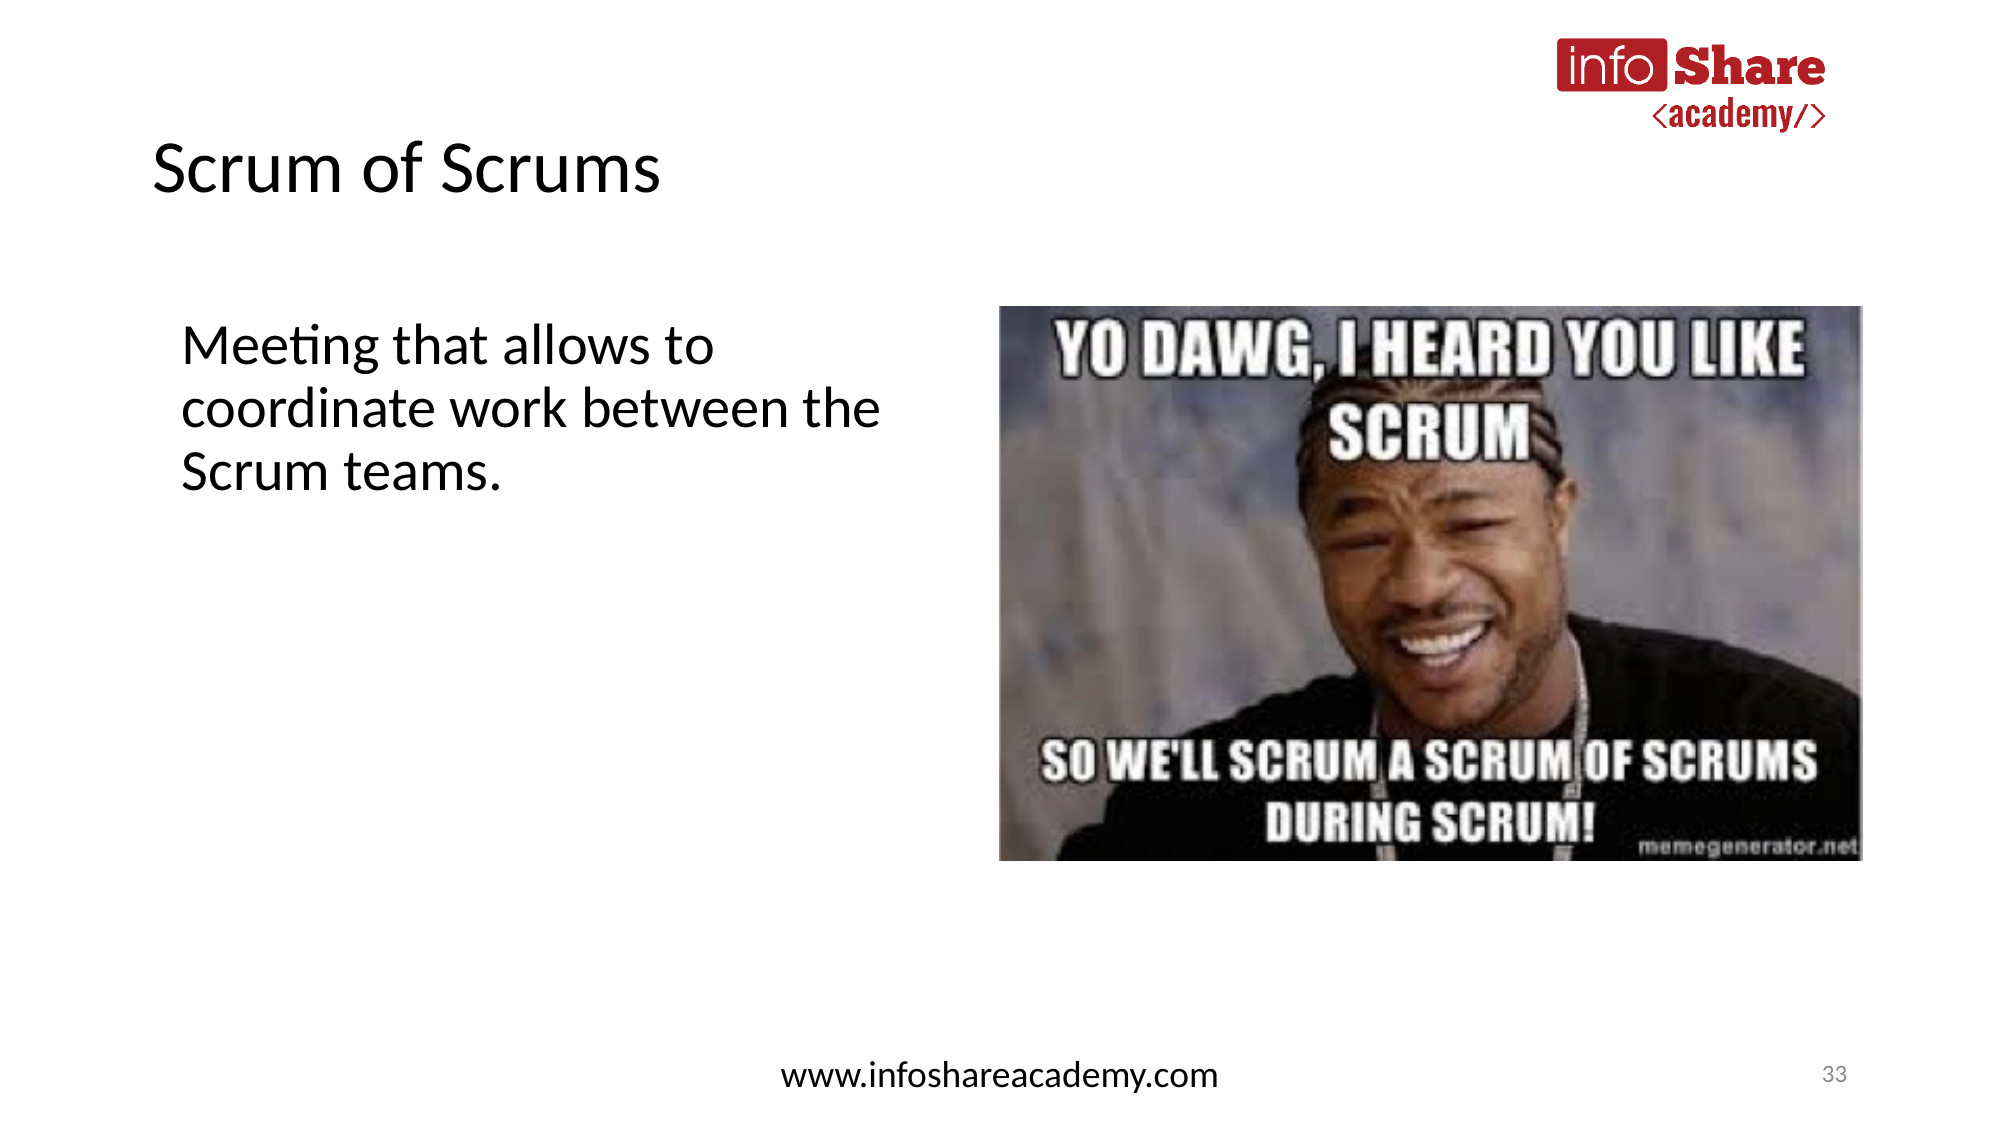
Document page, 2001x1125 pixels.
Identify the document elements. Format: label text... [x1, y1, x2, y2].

slide_number 33 [1412, 1042, 1863, 1103]
title Scrum of Scrums [137, 59, 1863, 278]
list Meeting that allows to coordinate work between the Scrum teams. [137, 299, 988, 1014]
footer www.infoshareacademy.com [662, 1042, 1338, 1103]
picture [1516, 0, 1865, 174]
picture [999, 306, 1863, 862]
